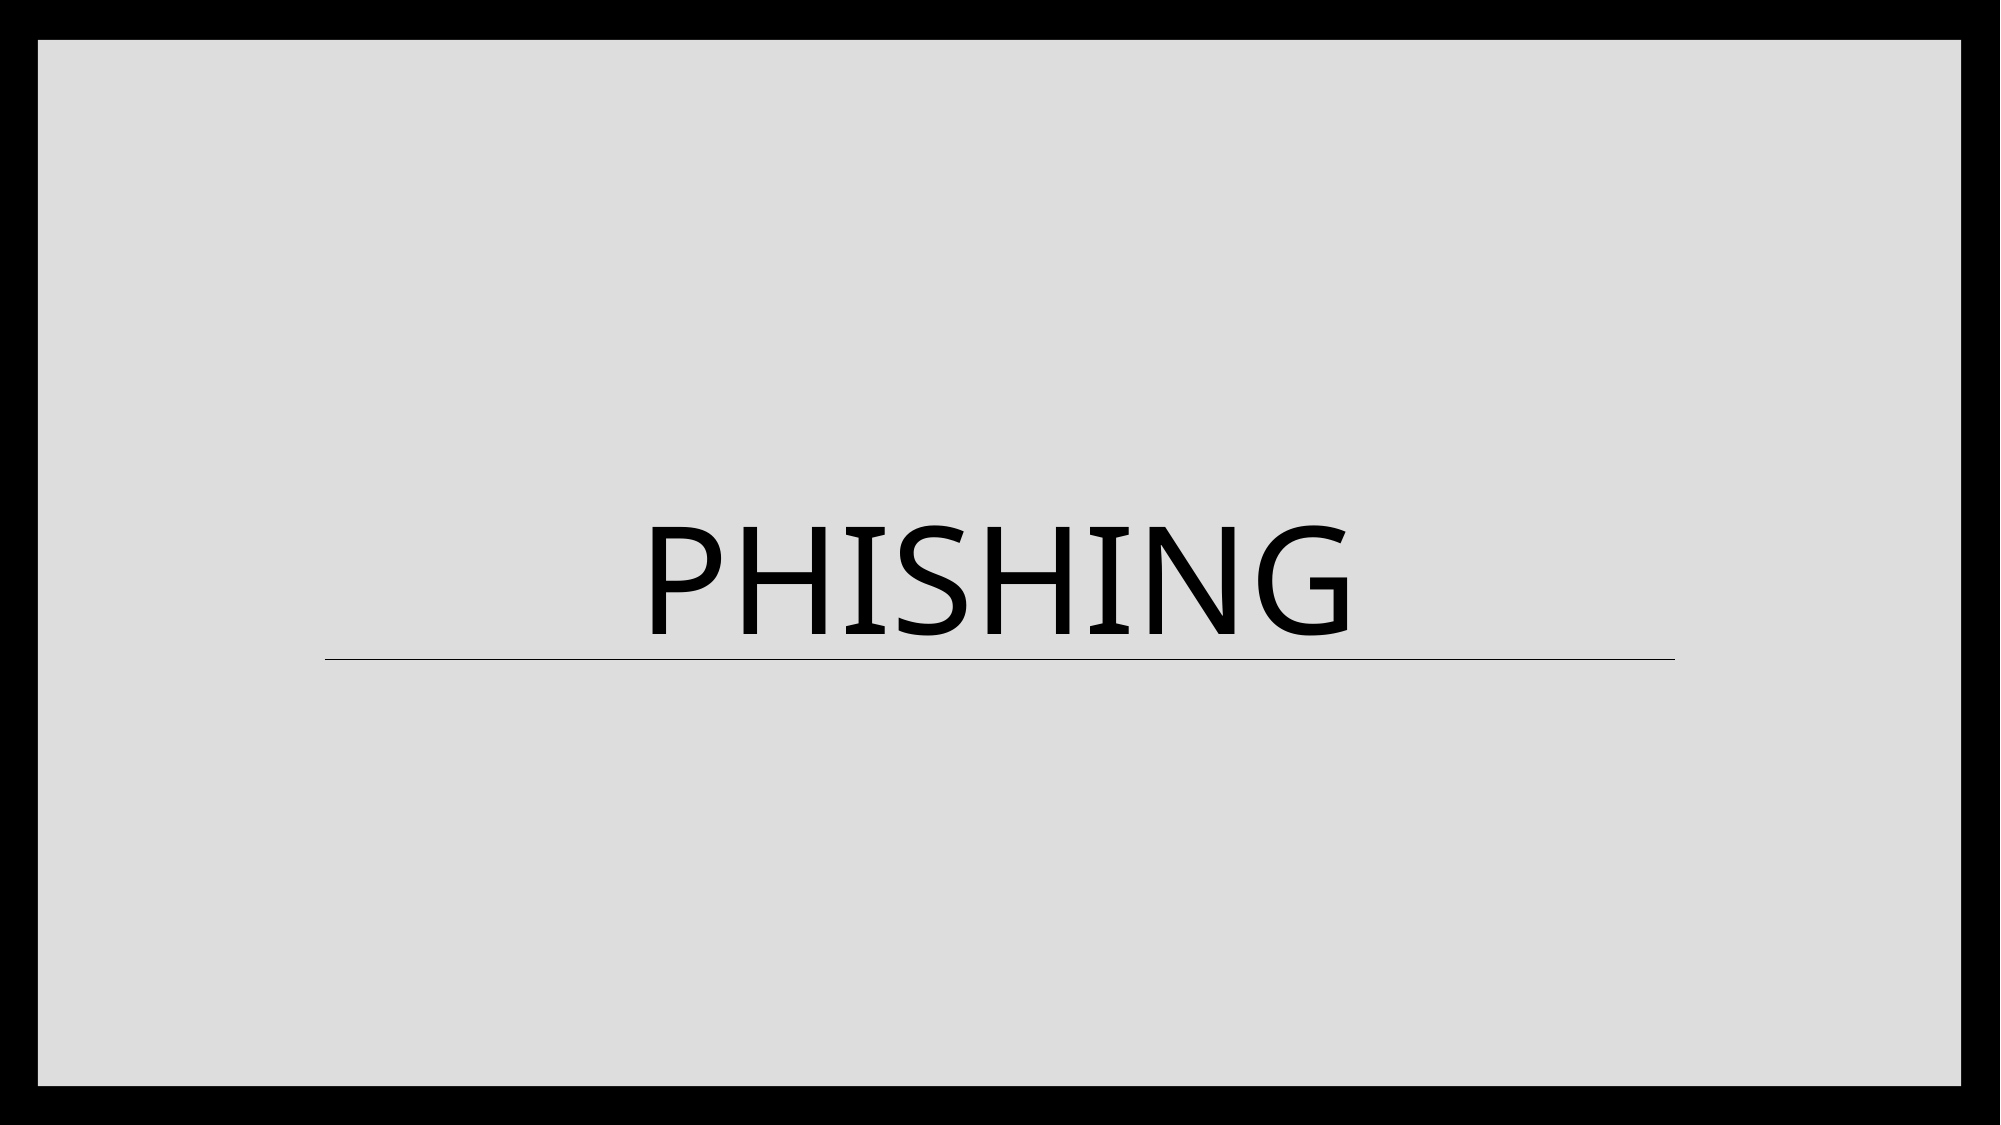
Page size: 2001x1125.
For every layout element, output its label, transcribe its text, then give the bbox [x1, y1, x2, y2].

title Phishing [181, 192, 1817, 673]
